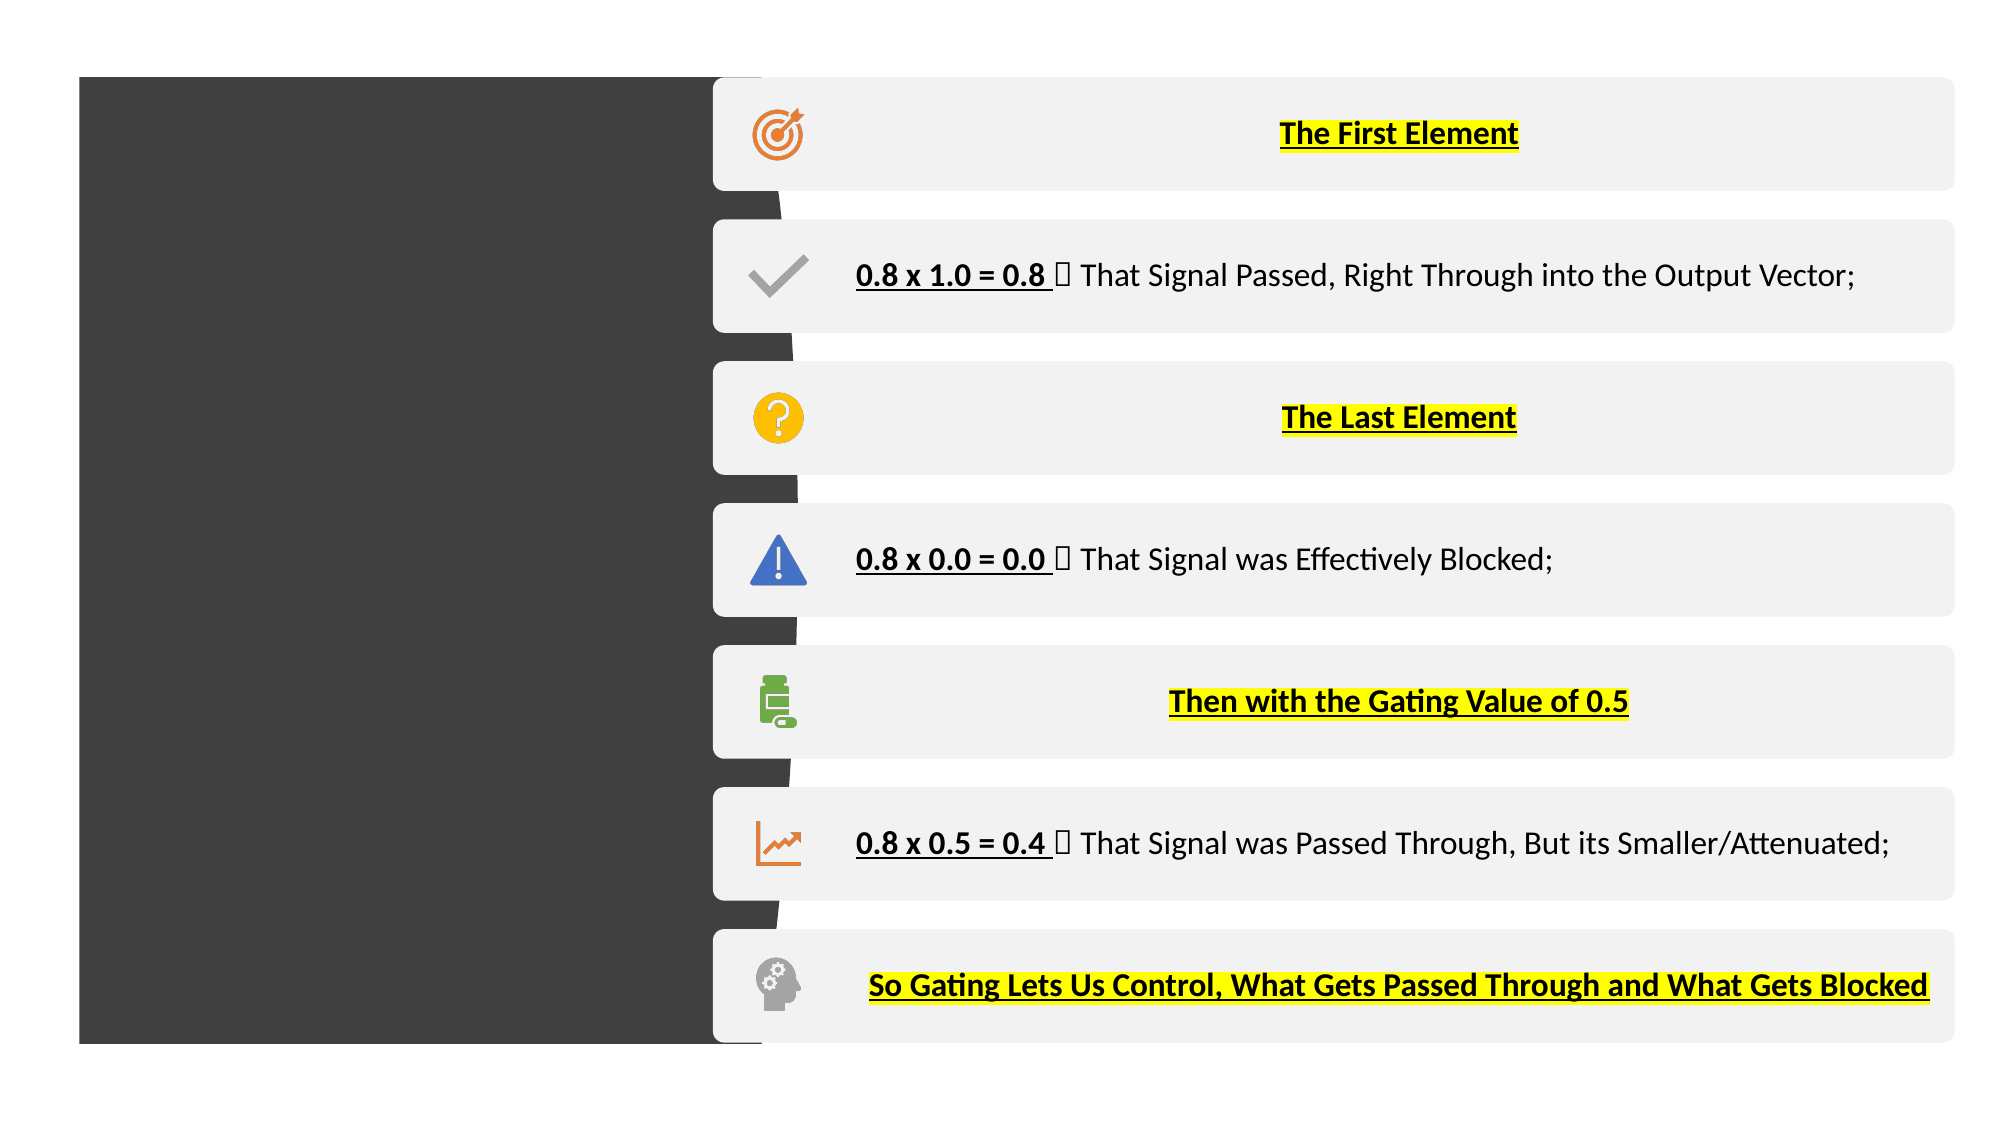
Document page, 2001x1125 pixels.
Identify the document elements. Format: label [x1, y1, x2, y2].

text_box [78, 76, 763, 1045]
text_box [712, 77, 1955, 1043]
